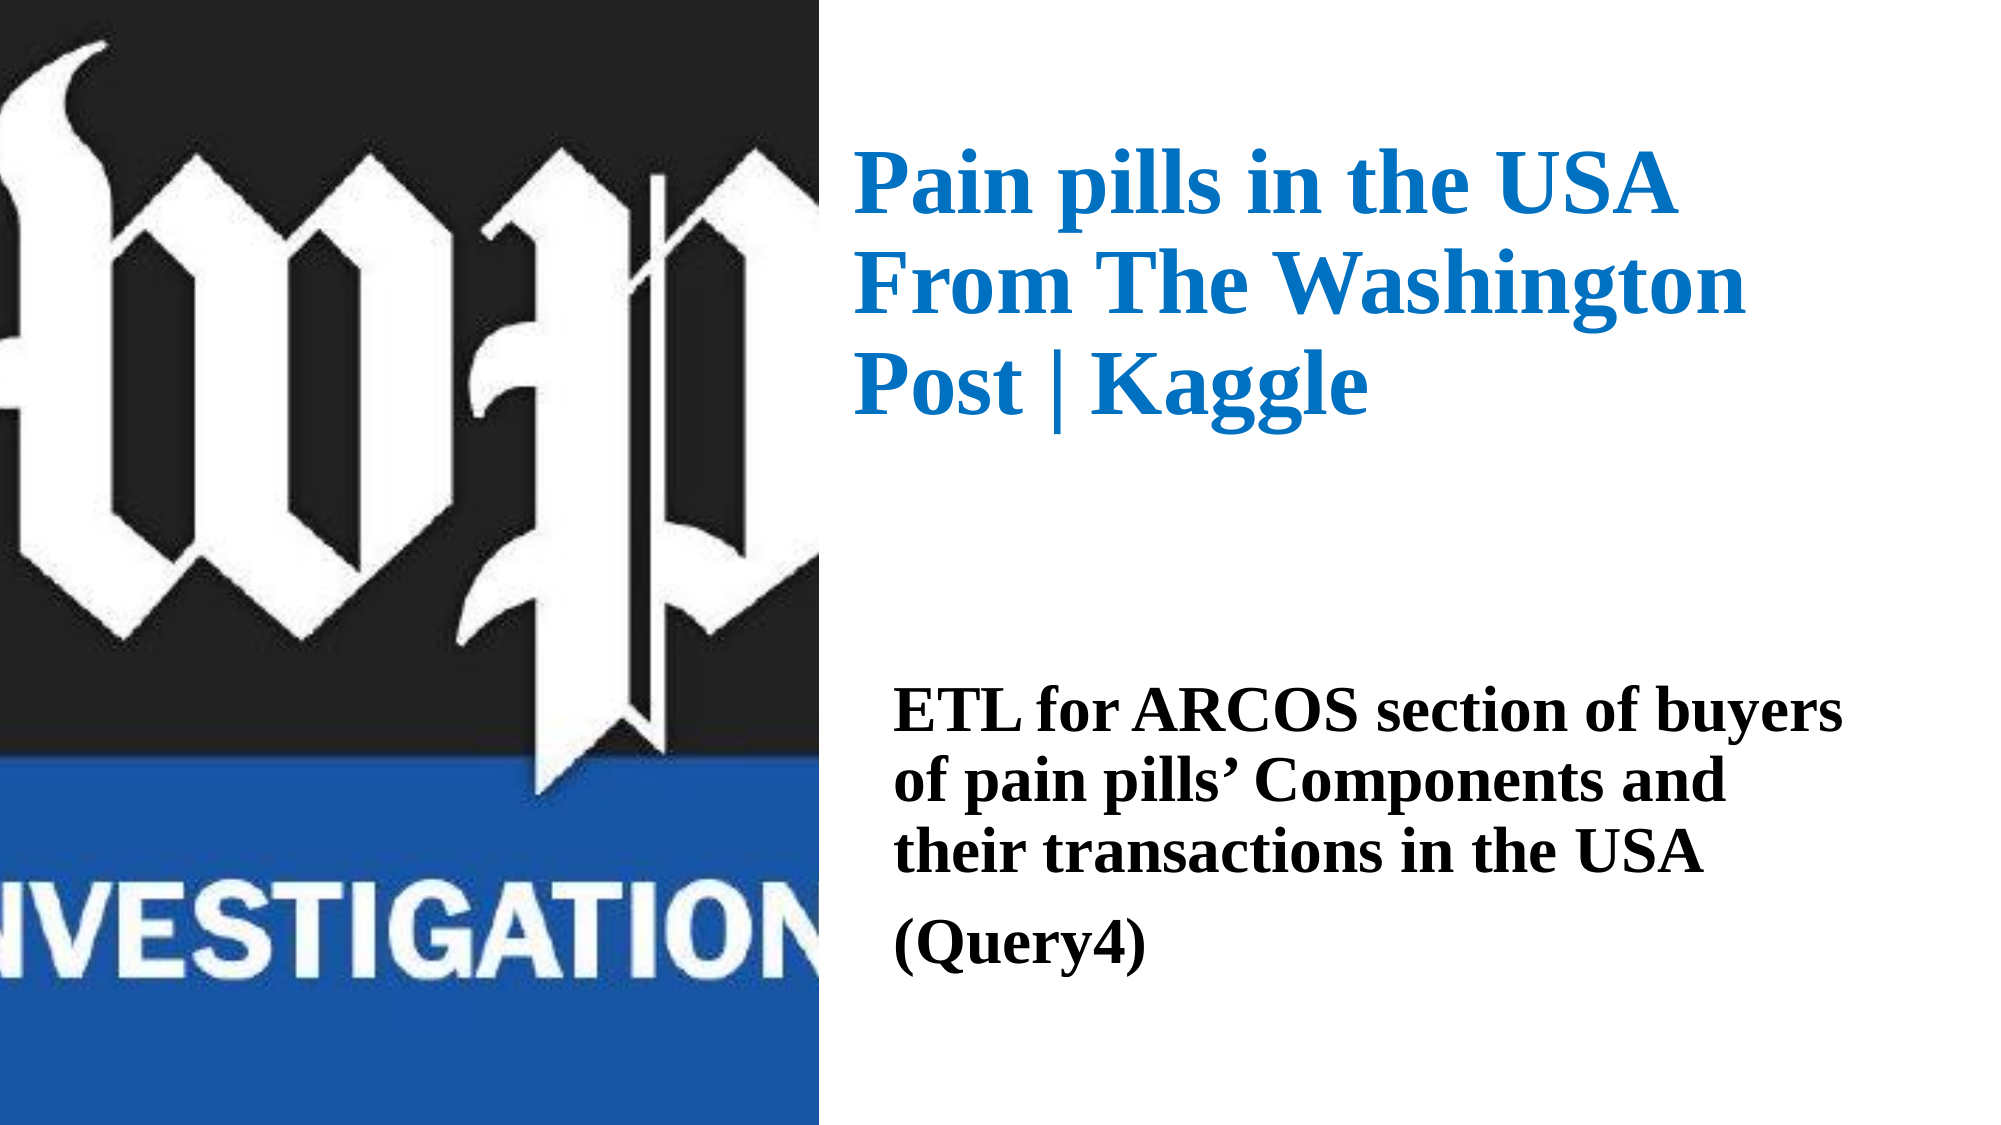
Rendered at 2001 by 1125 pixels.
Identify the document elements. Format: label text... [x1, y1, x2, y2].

subtitle ETL for ARCOS section of buyers of pain pills’ Components and their transactions in the USA (Query4) [878, 667, 1863, 1007]
title Pain pills in the USA From The Washington Post | Kaggle [838, 118, 1823, 443]
picture [0, 0, 820, 1125]
